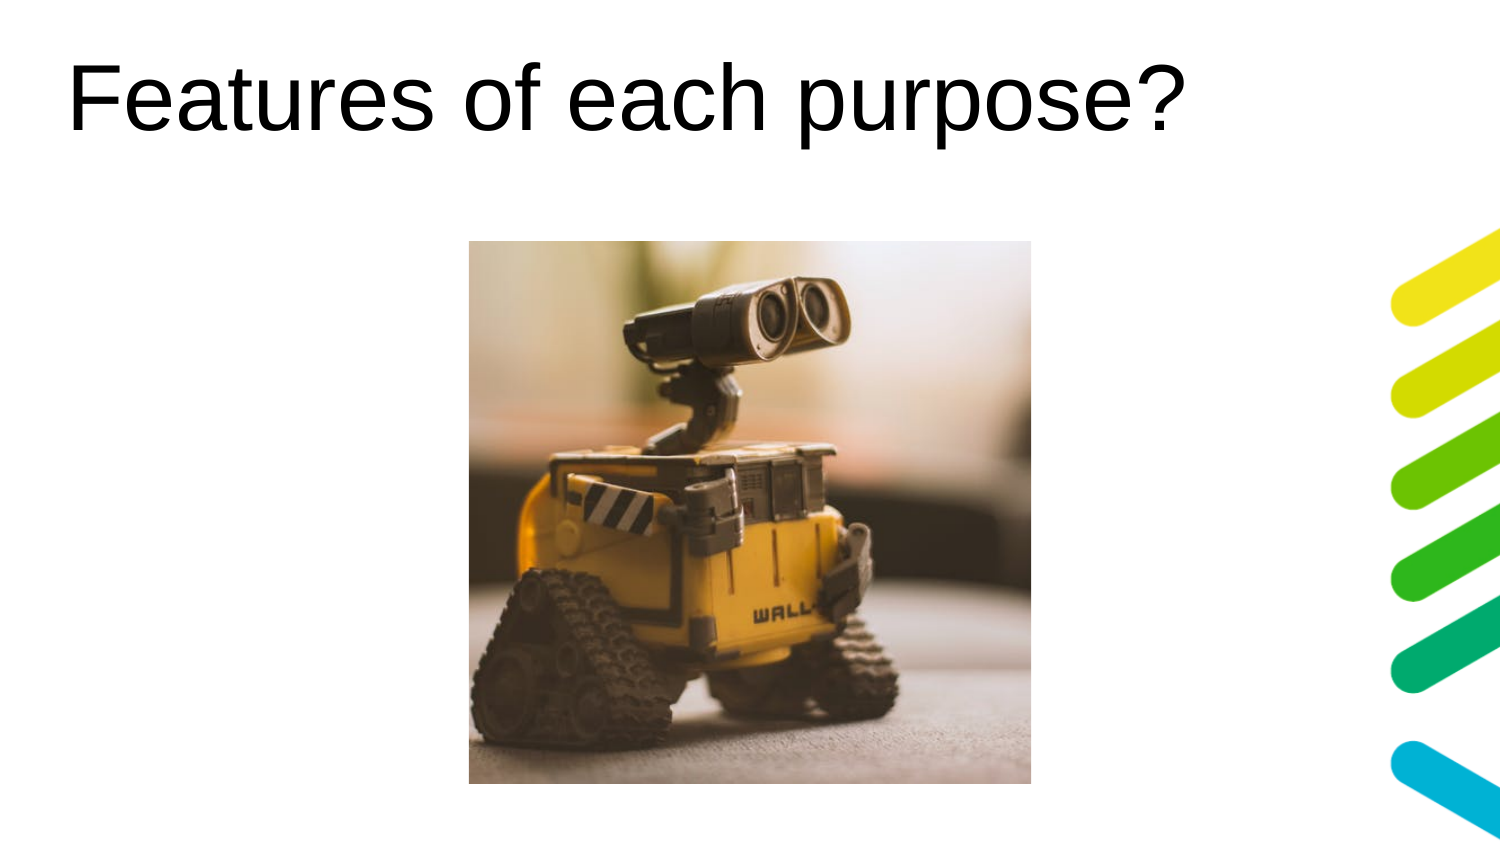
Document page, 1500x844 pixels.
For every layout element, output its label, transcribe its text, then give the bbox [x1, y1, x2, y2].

title Features of each purpose? [51, 21, 1449, 167]
picture [468, 240, 1032, 784]
picture [1369, 208, 1500, 844]
